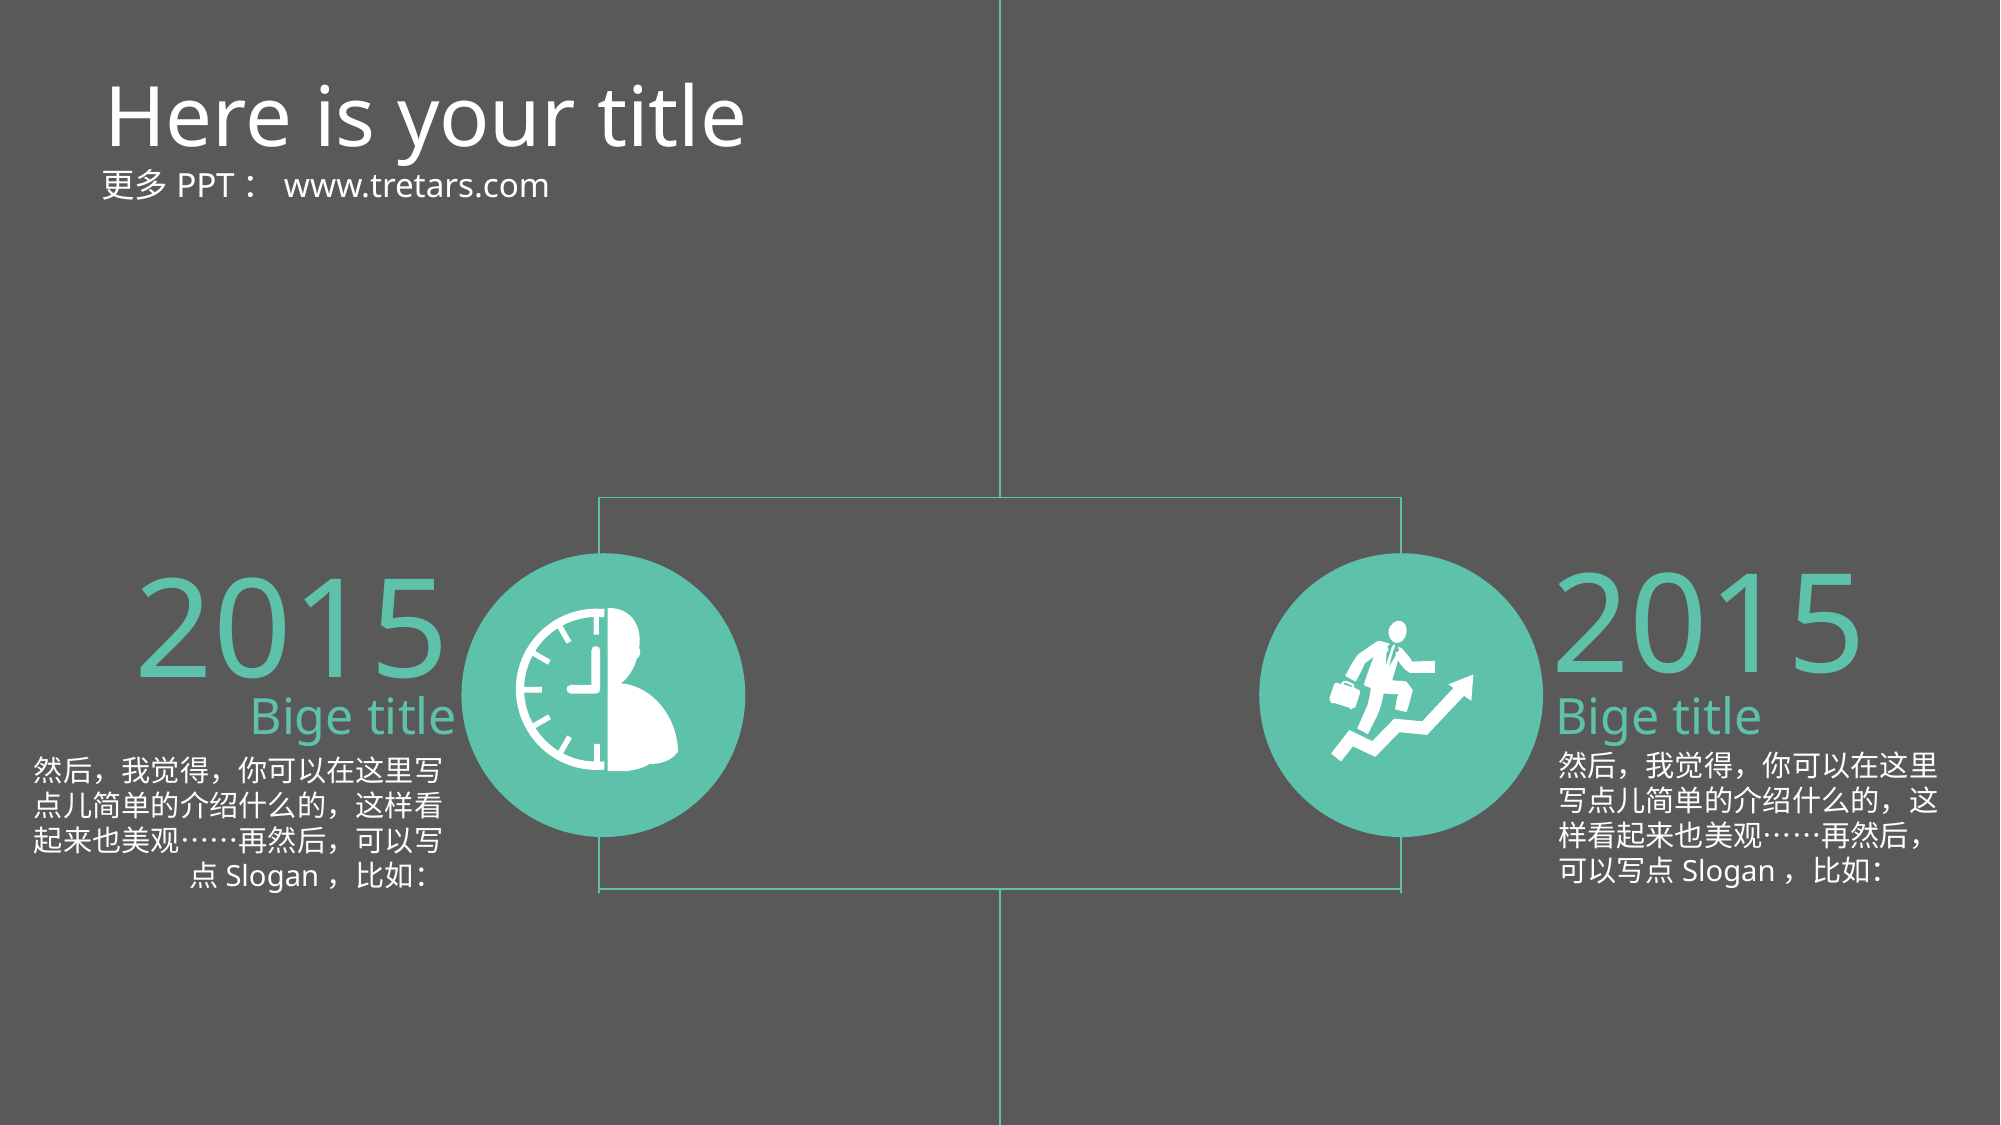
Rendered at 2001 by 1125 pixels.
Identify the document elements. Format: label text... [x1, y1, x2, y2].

text_box 2015 [1536, 527, 1882, 708]
text_box Here is your title [89, 55, 763, 171]
text_box 更多PPT：www.tretars.com [86, 156, 566, 212]
text_box 2015 [119, 533, 465, 713]
text_box Bige title [1548, 676, 1778, 752]
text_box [461, 552, 746, 838]
text_box Bige title [234, 676, 455, 752]
text_box 然后，我觉得，你可以在这里写点儿简单的介绍什么的，这样看起来也美观……再然后，可以写点Slogan，比如： [1543, 739, 1977, 930]
text_box 然后，我觉得，你可以在这里写点儿简单的介绍什么的，这样看起来也美观……再然后，可以写点Slogan，比如： [7, 745, 459, 935]
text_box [1258, 552, 1544, 838]
